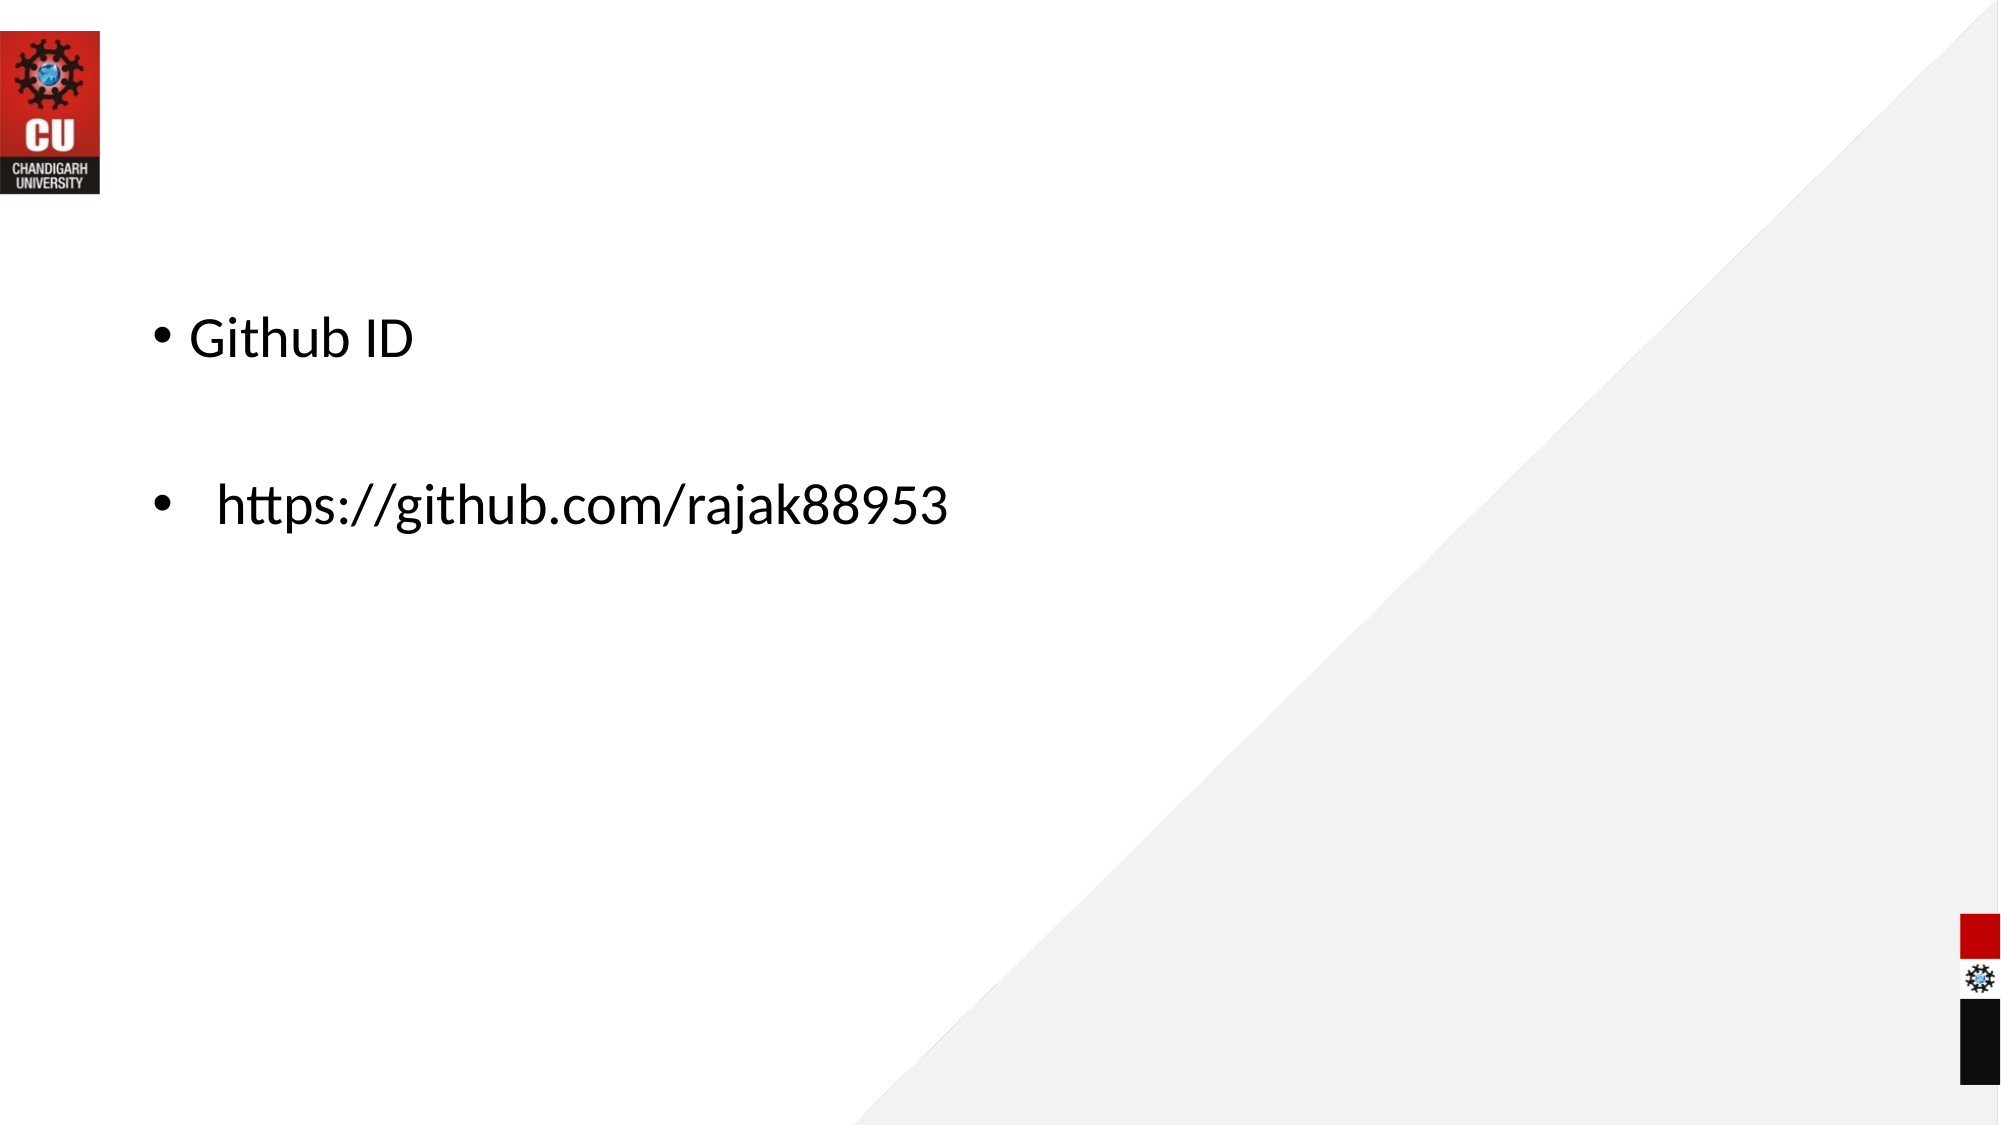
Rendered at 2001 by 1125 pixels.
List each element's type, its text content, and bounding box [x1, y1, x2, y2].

picture [0, 0, 2001, 1125]
list Github ID https://github.com/rajak88953 [137, 299, 1863, 1014]
